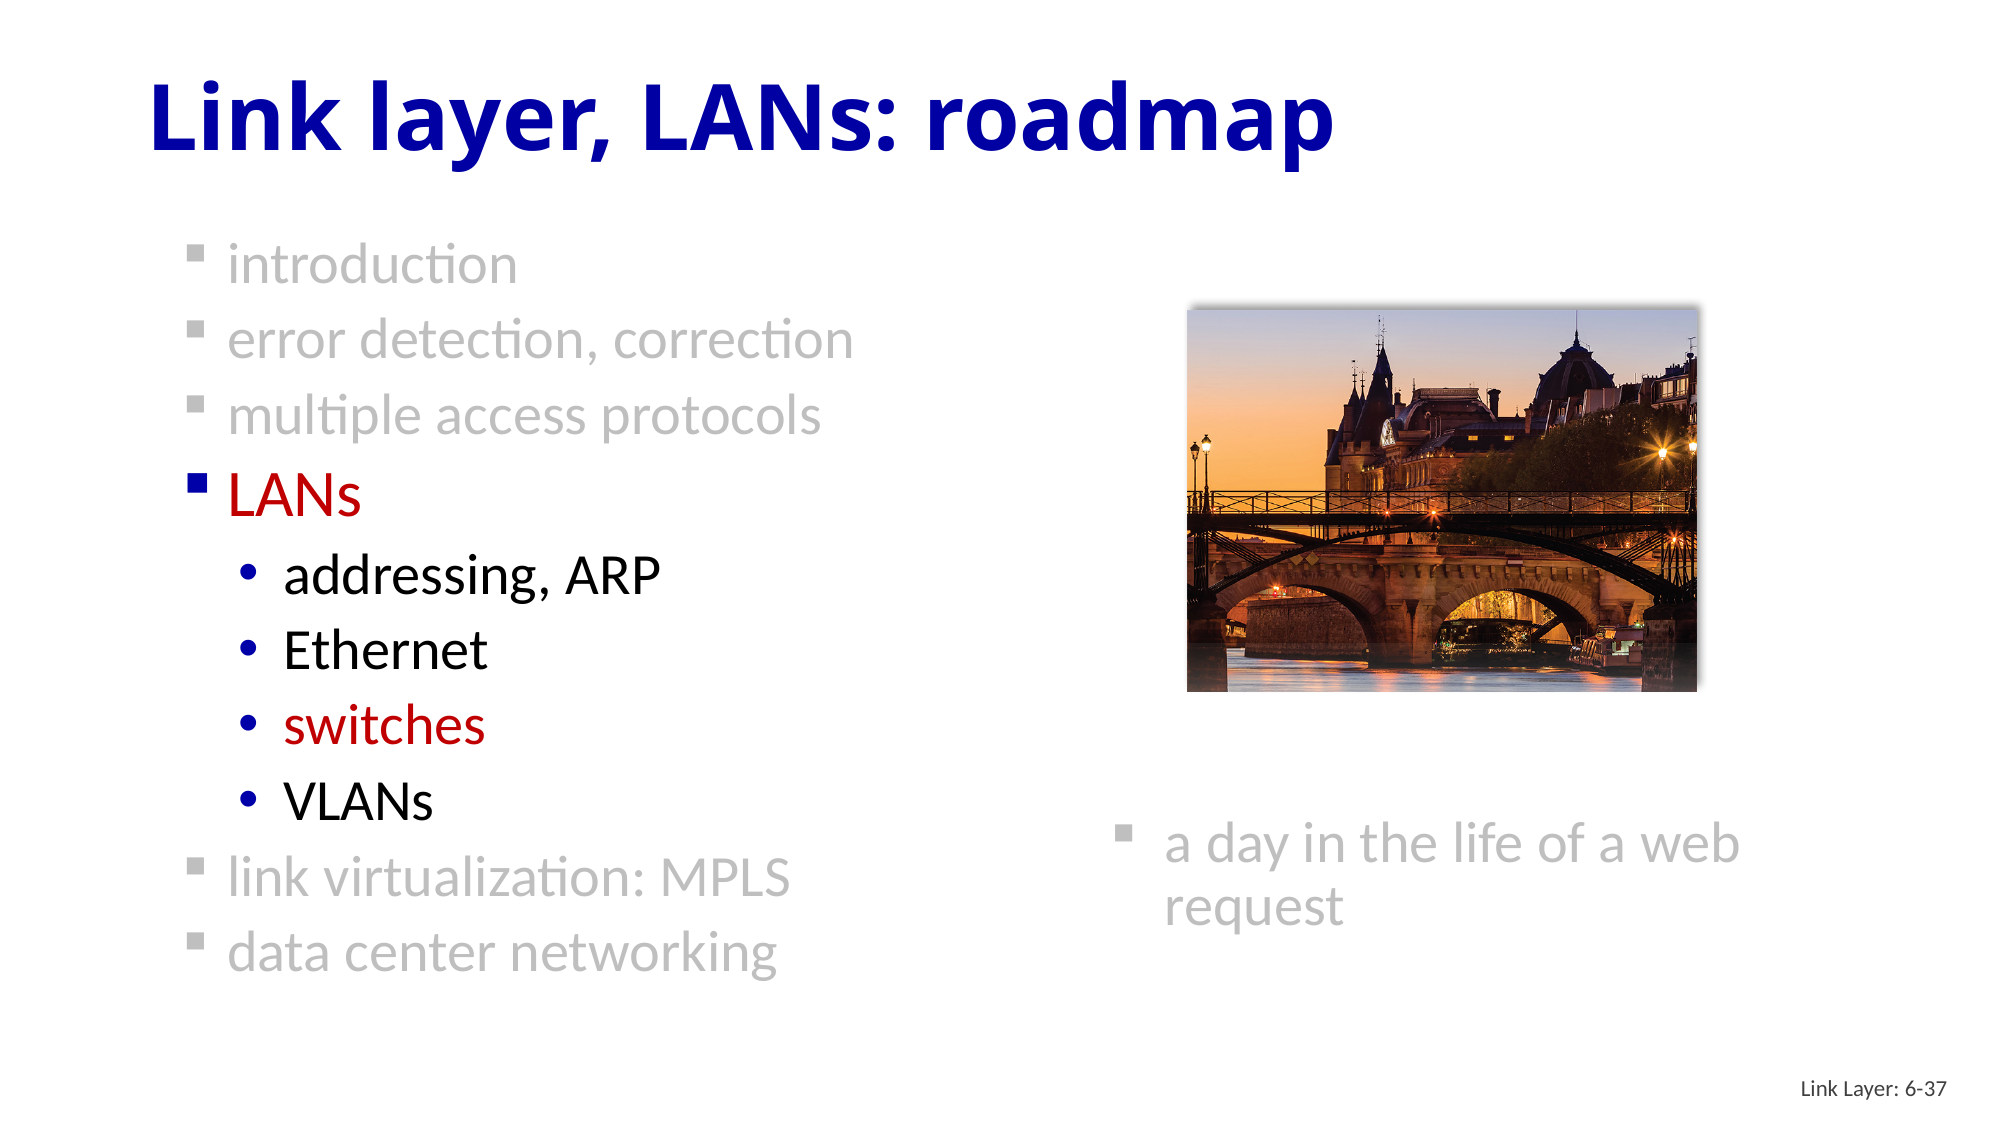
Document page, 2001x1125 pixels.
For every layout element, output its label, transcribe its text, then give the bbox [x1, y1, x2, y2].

title Link layer, LANs: roadmap [131, 47, 1856, 195]
picture [1187, 310, 1697, 692]
slide_number Link Layer: 6-37 [1512, 1056, 1963, 1117]
text_box introduction error detection, correction multiple access protocols LANs addressing, ARP Ethernet switches VLANs link virtualization: MPLS data center networking [165, 225, 1080, 1053]
text_box a day in the life of a web request [1080, 804, 1907, 966]
